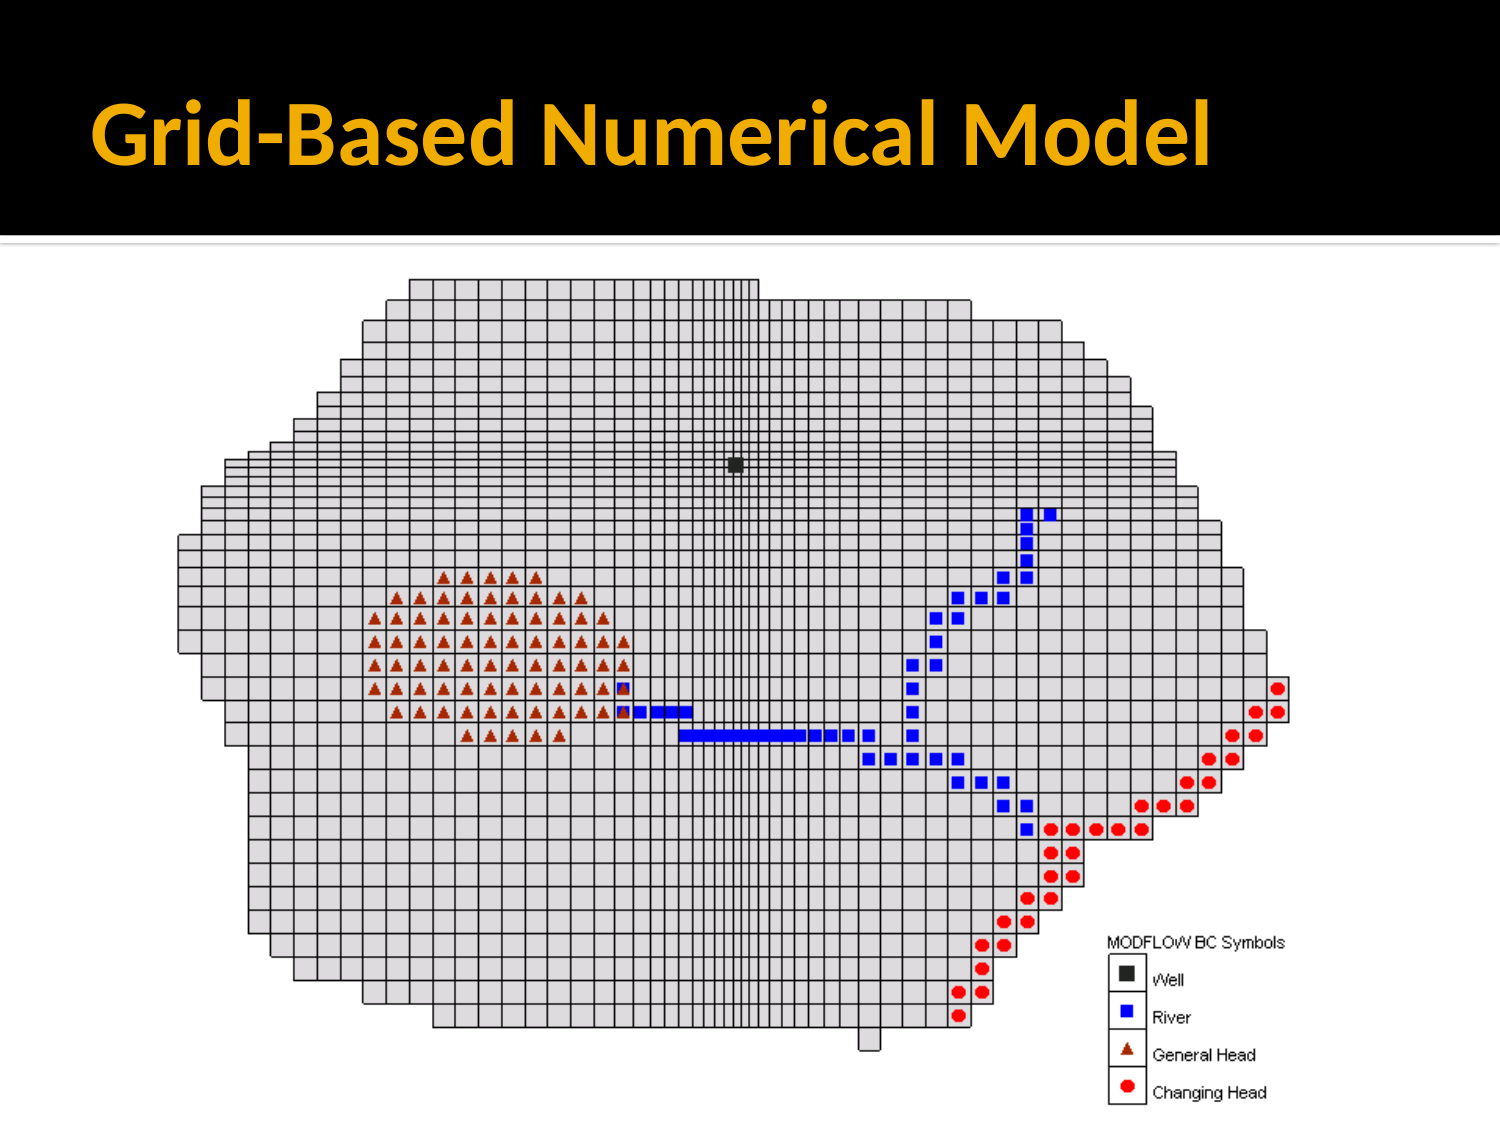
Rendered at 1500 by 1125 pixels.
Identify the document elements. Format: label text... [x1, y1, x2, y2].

title Grid-Based Numerical Model [75, 24, 1425, 231]
picture [162, 262, 1307, 1113]
